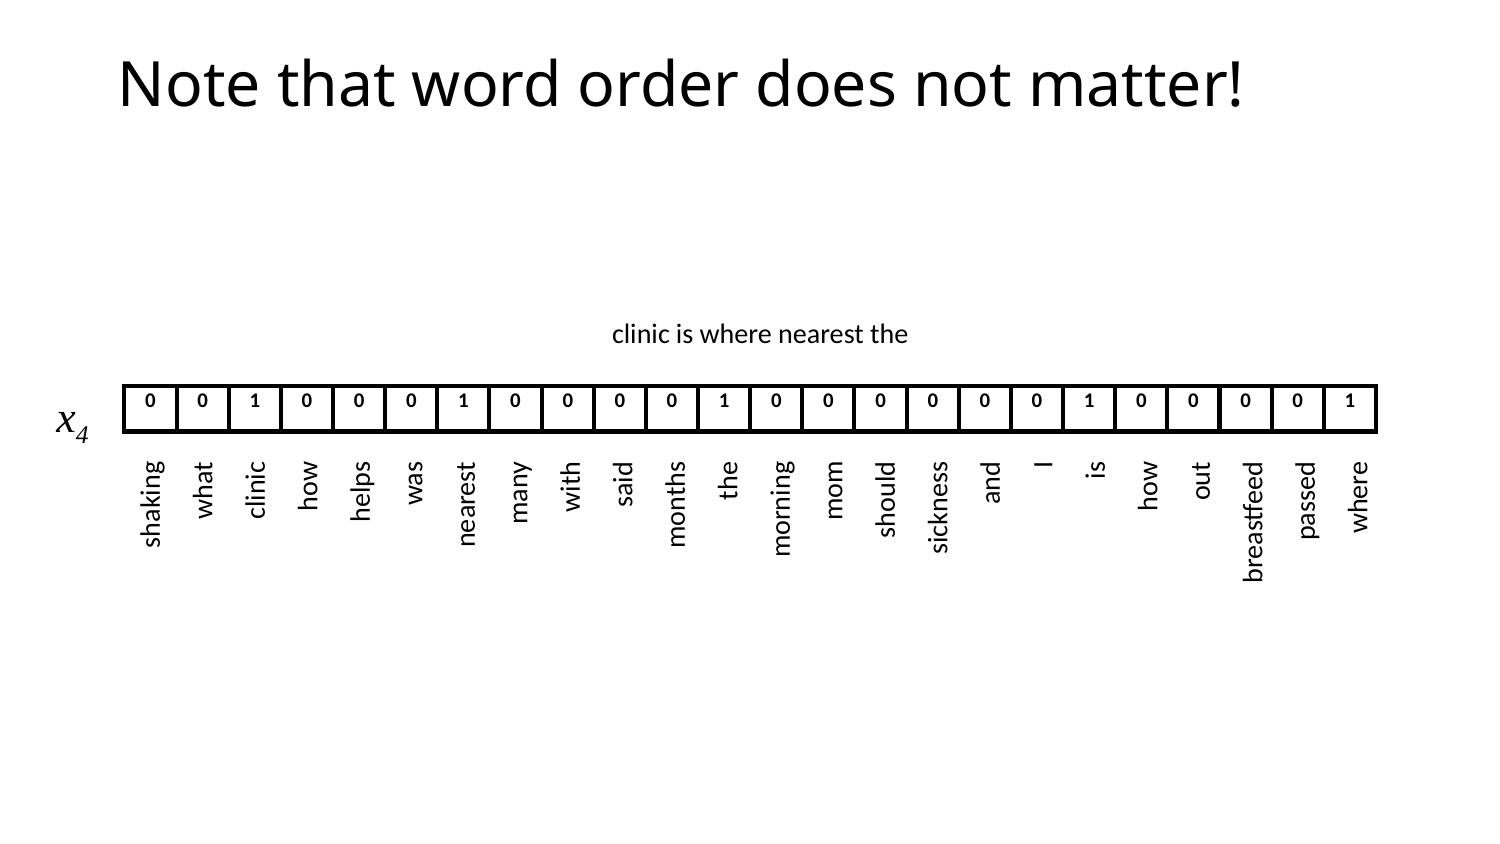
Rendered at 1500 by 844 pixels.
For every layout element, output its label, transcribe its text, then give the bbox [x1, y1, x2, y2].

table_header 0 [544, 388, 592, 429]
table_header 0 [335, 388, 383, 429]
table_header 0 [126, 388, 175, 429]
table_header 1 [1326, 388, 1374, 429]
table_header 0 [961, 388, 1009, 429]
table_header 0 [648, 388, 696, 429]
table_header 0 [1013, 388, 1061, 429]
table_header 1 [700, 388, 748, 429]
table_header 0 [804, 388, 852, 429]
table_header 0 [752, 388, 800, 429]
table_header 0 [1222, 388, 1270, 429]
text_box shaking what clinic how helps was nearest many with said months the morning mom should sickness and I is how out breastfeed passed where [124, 446, 1381, 624]
table_header 0 [1169, 388, 1217, 429]
text_box clinic is where nearest the [597, 308, 924, 357]
table_header 0 [909, 388, 957, 429]
table_header 1 [1065, 388, 1113, 429]
table_header 0 [596, 388, 644, 429]
table_header 0 [491, 388, 540, 429]
table_header 0 [1274, 388, 1322, 429]
table_header 0 [1117, 388, 1165, 429]
table_header 0 [179, 388, 227, 429]
text_box x4 [41, 381, 109, 457]
table_header 1 [439, 388, 487, 429]
table_header 0 [856, 388, 905, 429]
title Note that word order does not matter! [103, 44, 1397, 208]
table_header 1 [231, 388, 279, 429]
table_header 0 [283, 388, 331, 429]
table_header 0 [387, 388, 435, 429]
